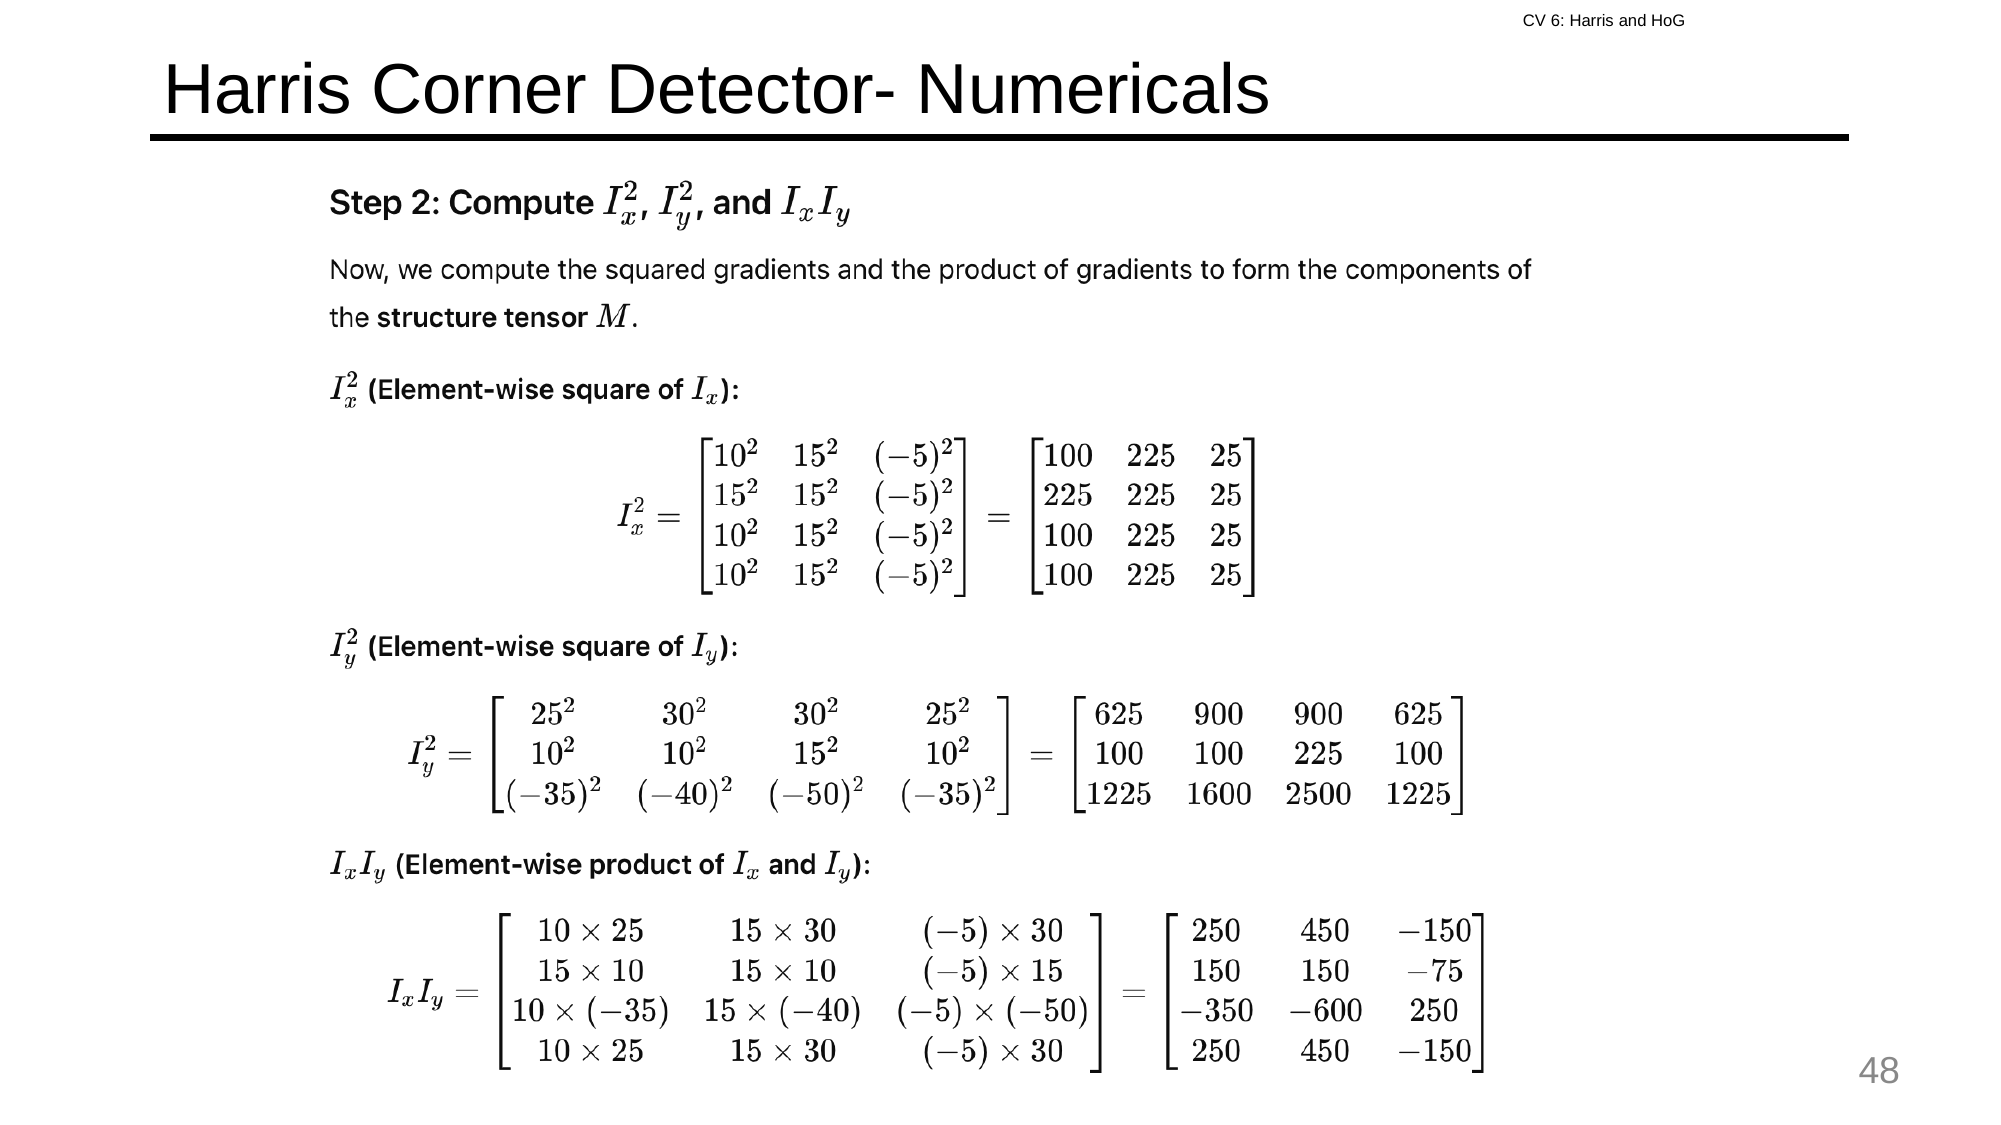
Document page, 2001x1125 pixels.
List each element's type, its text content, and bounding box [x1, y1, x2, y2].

picture [248, 170, 1639, 1082]
title Harris Corner Detector- Numericals [161, 40, 1474, 231]
slide_number 48 [1440, 1046, 1900, 1125]
